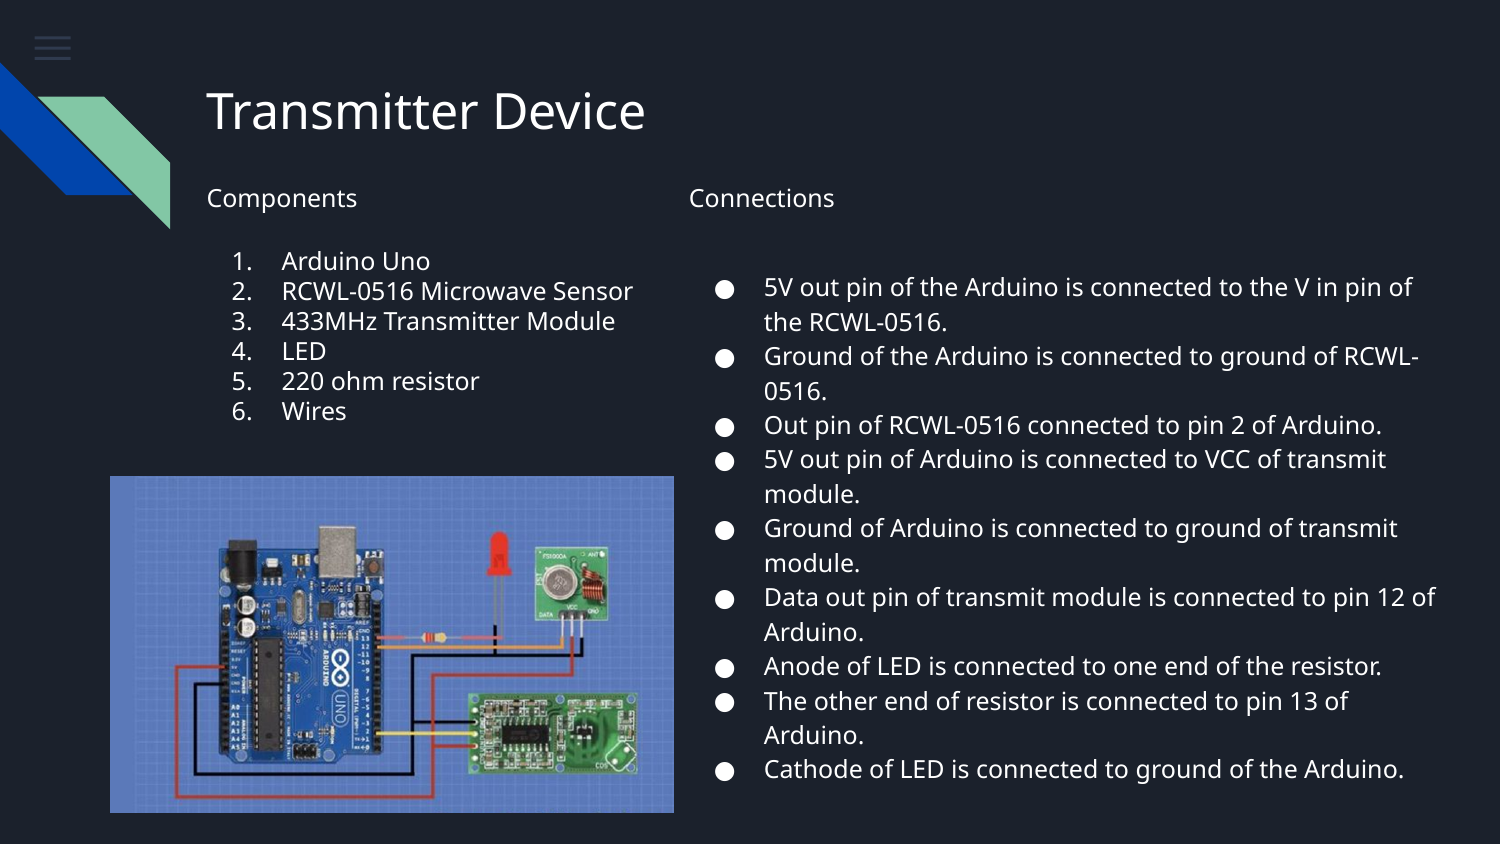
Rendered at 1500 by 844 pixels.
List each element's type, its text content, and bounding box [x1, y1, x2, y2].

text_box Connections 5V out pin of the Arduino is connected to the V in pin of the RCWL-0516. Ground of the Arduino is connected to ground of RCWL-0516. Out pin of RCWL-0516 connected to pin 2 of Arduino. 5V out pin of Arduino is connected to VCC of transmit module. Ground of Arduino is connected to ground of transmit module. Data out pin of transmit module is connected to pin 12 of Arduino. Anode of LED is connected to one end of the resistor. The other end of resistor is connected to pin 13 of Arduino. Cathode of LED is connected to ground of the Arduino. [673, 167, 1458, 798]
picture [109, 476, 675, 813]
list Components Arduino Uno RCWL-0516 Microwave Sensor 433MHz Transmitter Module LED 220 ohm resistor Wires [191, 167, 673, 416]
title Transmitter Device [191, 64, 1347, 146]
